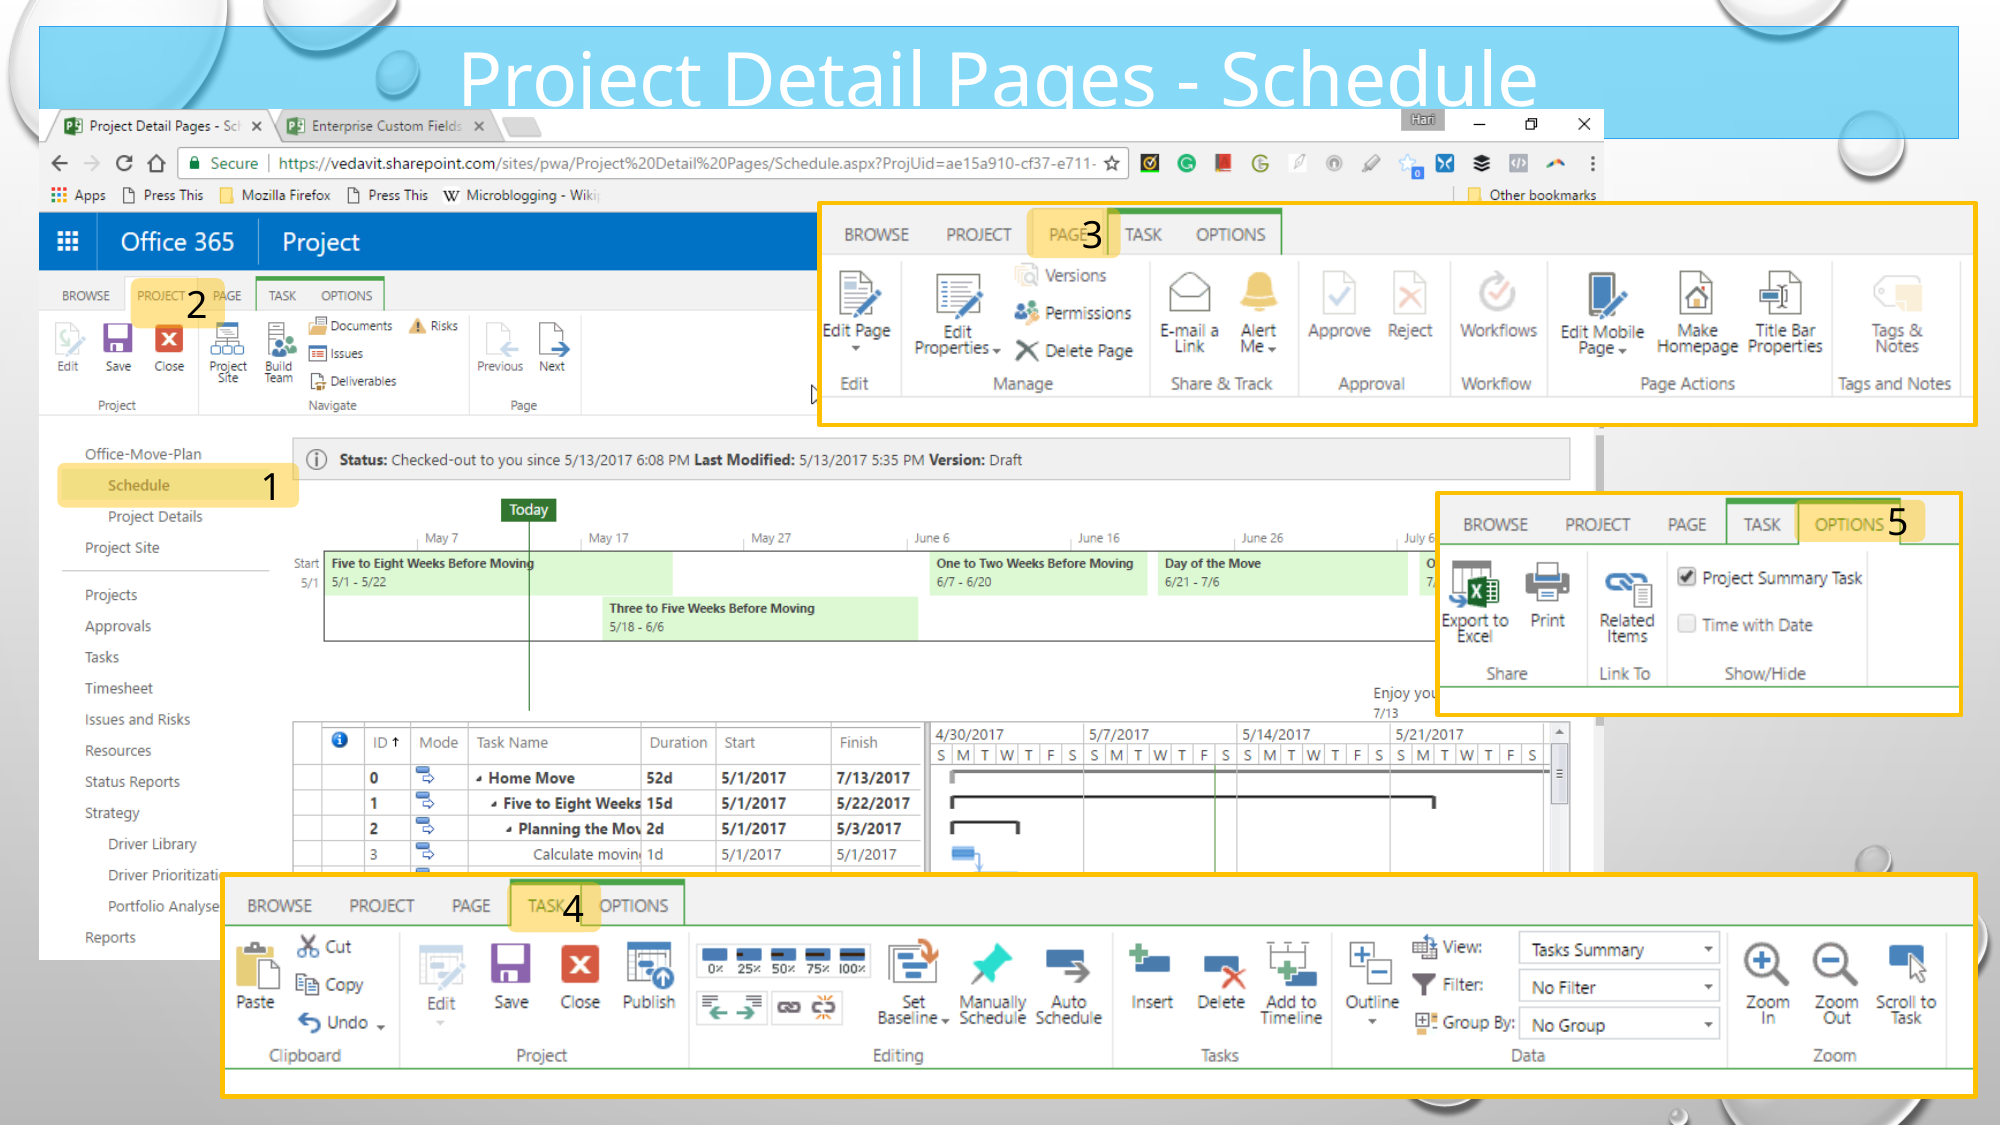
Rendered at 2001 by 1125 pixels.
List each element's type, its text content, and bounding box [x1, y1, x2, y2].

title Project Detail Pages - Schedule [39, 26, 1959, 139]
picture [0, 0, 2000, 1125]
